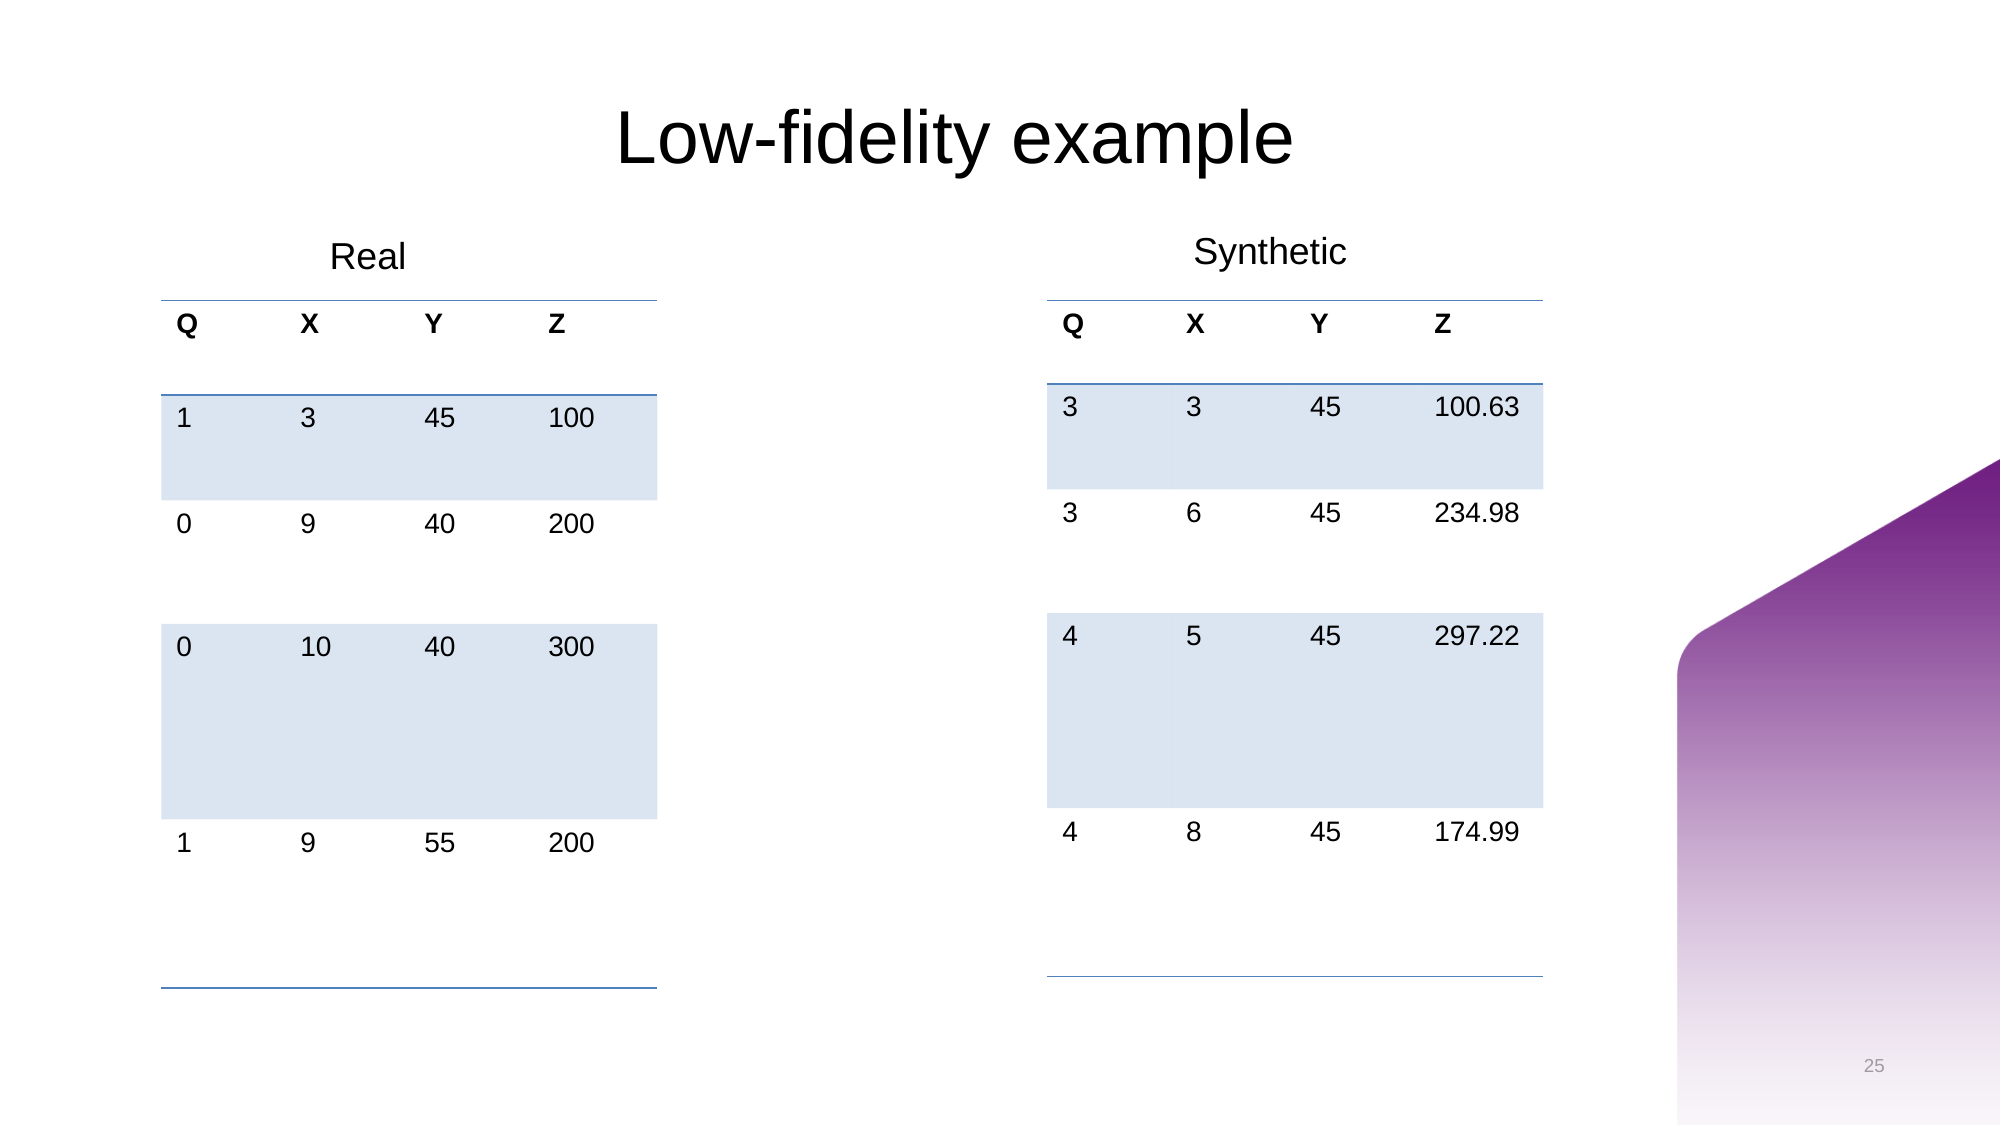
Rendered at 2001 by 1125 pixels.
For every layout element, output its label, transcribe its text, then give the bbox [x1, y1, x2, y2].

title Low-fidelity example [137, 88, 1775, 179]
table_cell 3 [1047, 385, 1171, 489]
table_cell 45 [1295, 489, 1419, 613]
picture [1166, 200, 2000, 1125]
table_header Y [409, 301, 533, 394]
table_header X [1171, 301, 1295, 383]
table_cell 40 [409, 624, 533, 819]
table_cell 45 [1295, 613, 1419, 808]
table_cell 4 [1047, 613, 1171, 808]
table_cell 45 [1295, 385, 1419, 489]
table_cell 1 [161, 819, 285, 987]
table_header Z [1419, 301, 1543, 383]
table_cell 0 [161, 500, 285, 624]
table_cell 9 [285, 500, 409, 624]
slide_number 25 [1433, 1035, 1900, 1095]
table_cell 4 [1047, 808, 1171, 976]
table_cell 55 [409, 819, 533, 987]
table_cell 40 [409, 500, 533, 624]
table_cell 297.22 [1419, 613, 1543, 808]
table_cell 45 [1295, 808, 1419, 976]
table_cell 174.99 [1419, 808, 1543, 976]
table_cell 9 [285, 819, 409, 987]
table_header X [285, 301, 409, 394]
table_cell 200 [533, 500, 657, 624]
table_header Q [161, 301, 285, 394]
table_cell 5 [1171, 613, 1295, 808]
table_cell 10 [285, 624, 409, 819]
table_cell 3 [285, 396, 409, 500]
table_cell 100.63 [1419, 385, 1543, 489]
table_cell 200 [533, 819, 657, 987]
text_box Real [314, 224, 469, 300]
table_header Q [1047, 301, 1171, 383]
table_cell 234.98 [1419, 489, 1543, 613]
table_cell 45 [409, 396, 533, 500]
text_box Synthetic [1178, 219, 1615, 280]
table_cell 0 [161, 624, 285, 819]
table_header Y [1295, 301, 1419, 383]
table_cell 300 [533, 624, 657, 819]
table_cell 8 [1171, 808, 1295, 976]
table_cell 100 [533, 396, 657, 500]
table_header Z [533, 301, 657, 394]
table_cell 6 [1171, 489, 1295, 613]
table_cell 3 [1171, 385, 1295, 489]
table_cell 3 [1047, 489, 1171, 613]
table_cell 1 [161, 396, 285, 500]
